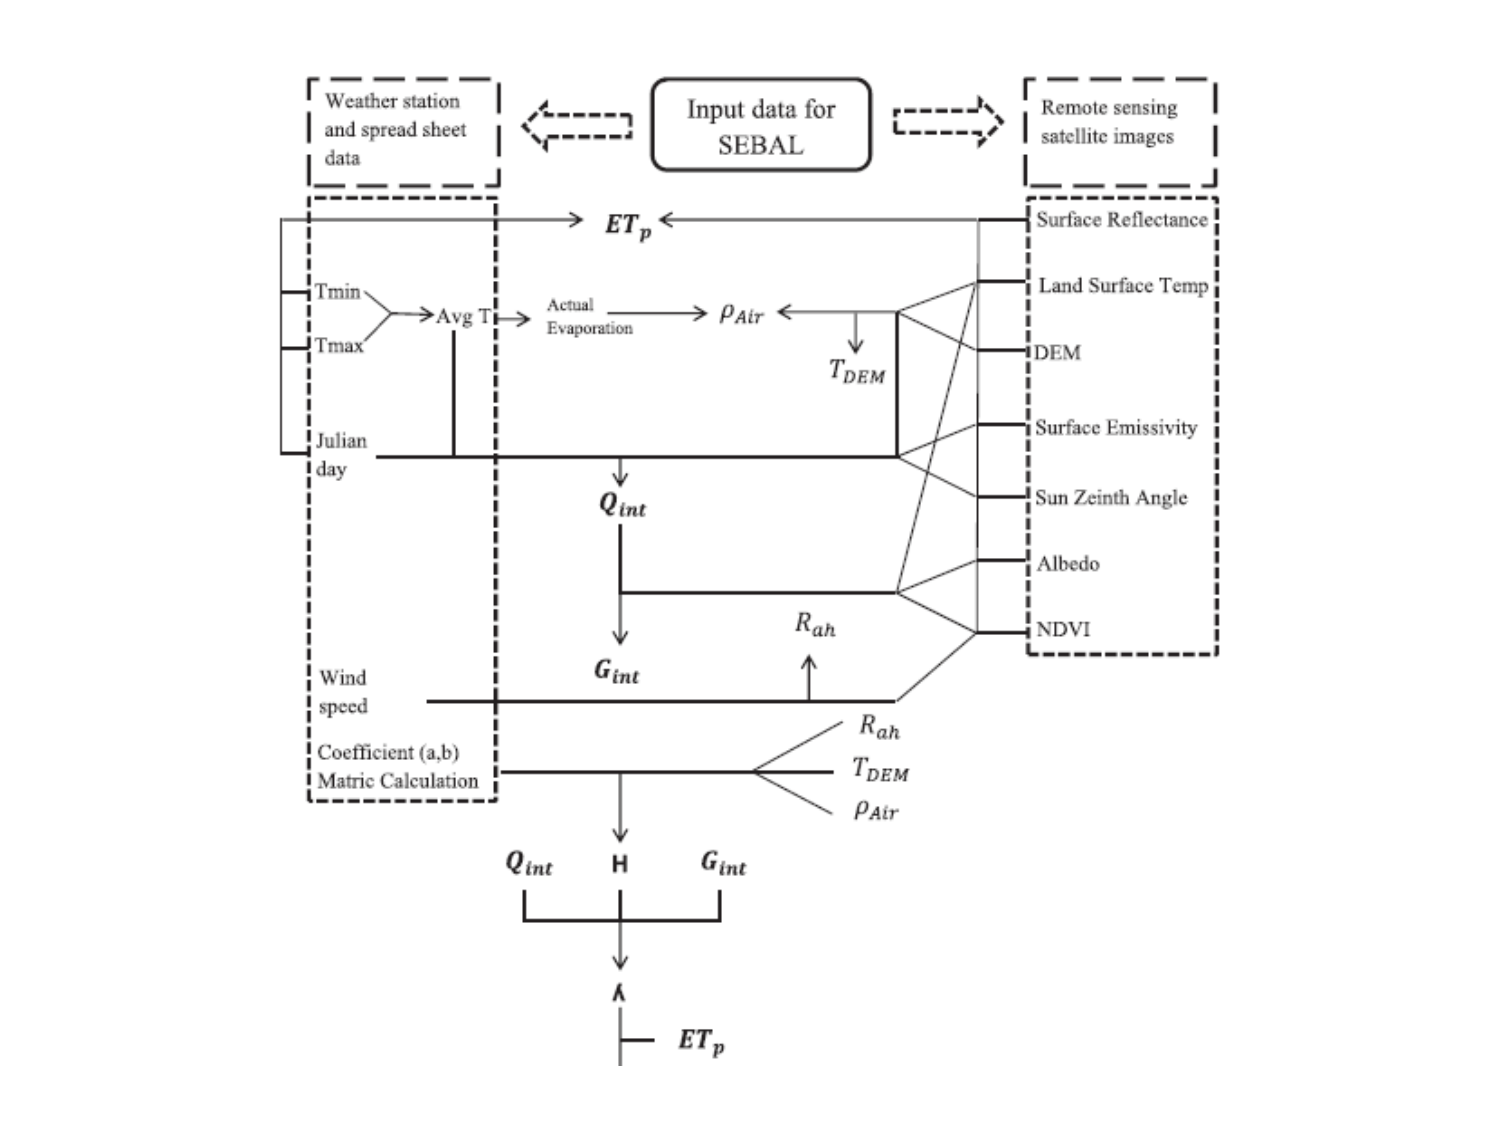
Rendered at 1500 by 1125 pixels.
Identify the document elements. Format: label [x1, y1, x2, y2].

picture [257, 59, 1243, 1066]
